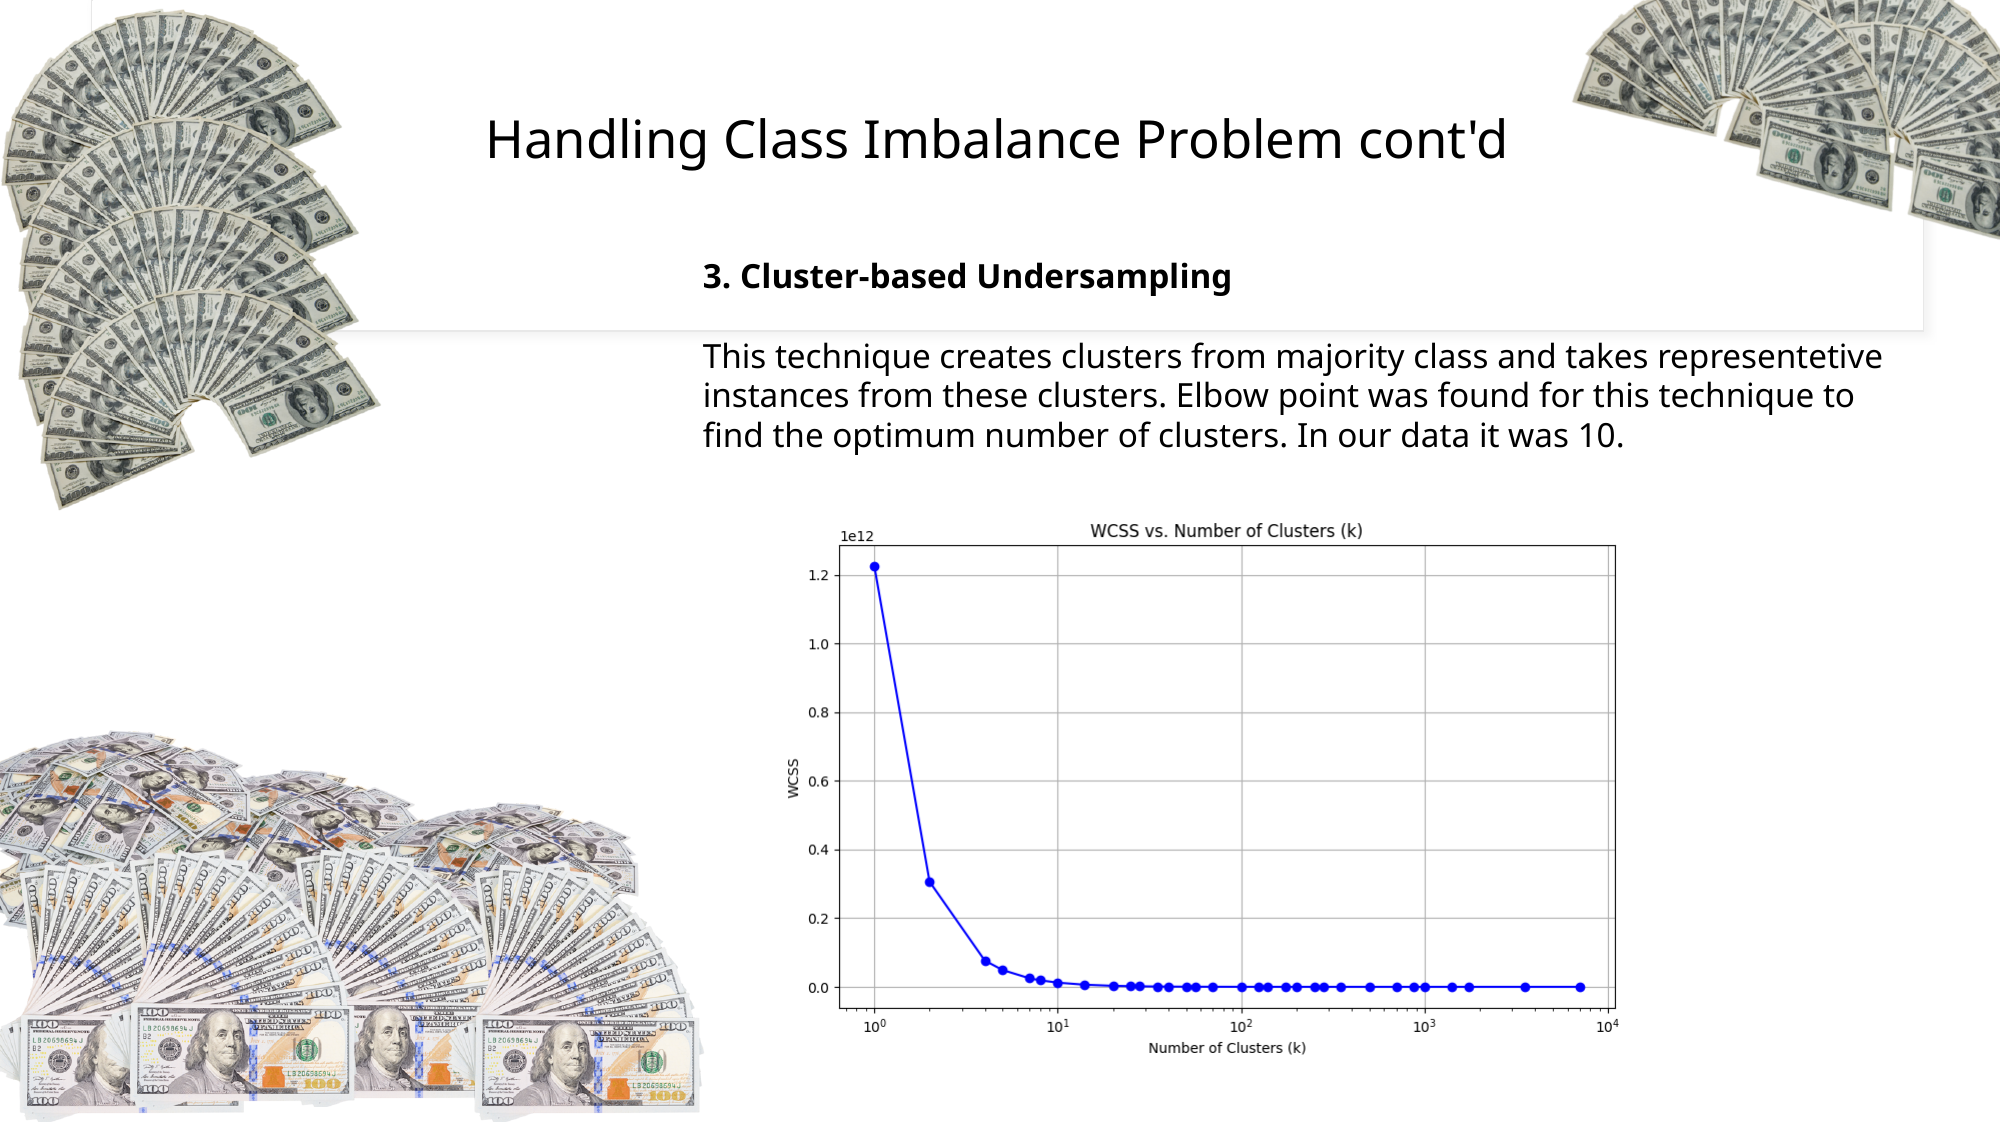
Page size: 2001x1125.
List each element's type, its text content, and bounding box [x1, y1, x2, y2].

picture [0, 473, 1715, 1122]
title Handling Class Imbalance Problem cont'd [463, 49, 1532, 178]
text_box 3. Cluster-based Undersampling This technique creates clusters from majority class and takes representetive instances from these clusters. Elbow point was found for this technique to find the optimum number of clusters. In our data it was 10. [687, 247, 1905, 582]
picture [1512, 0, 2000, 356]
picture [0, 0, 393, 529]
